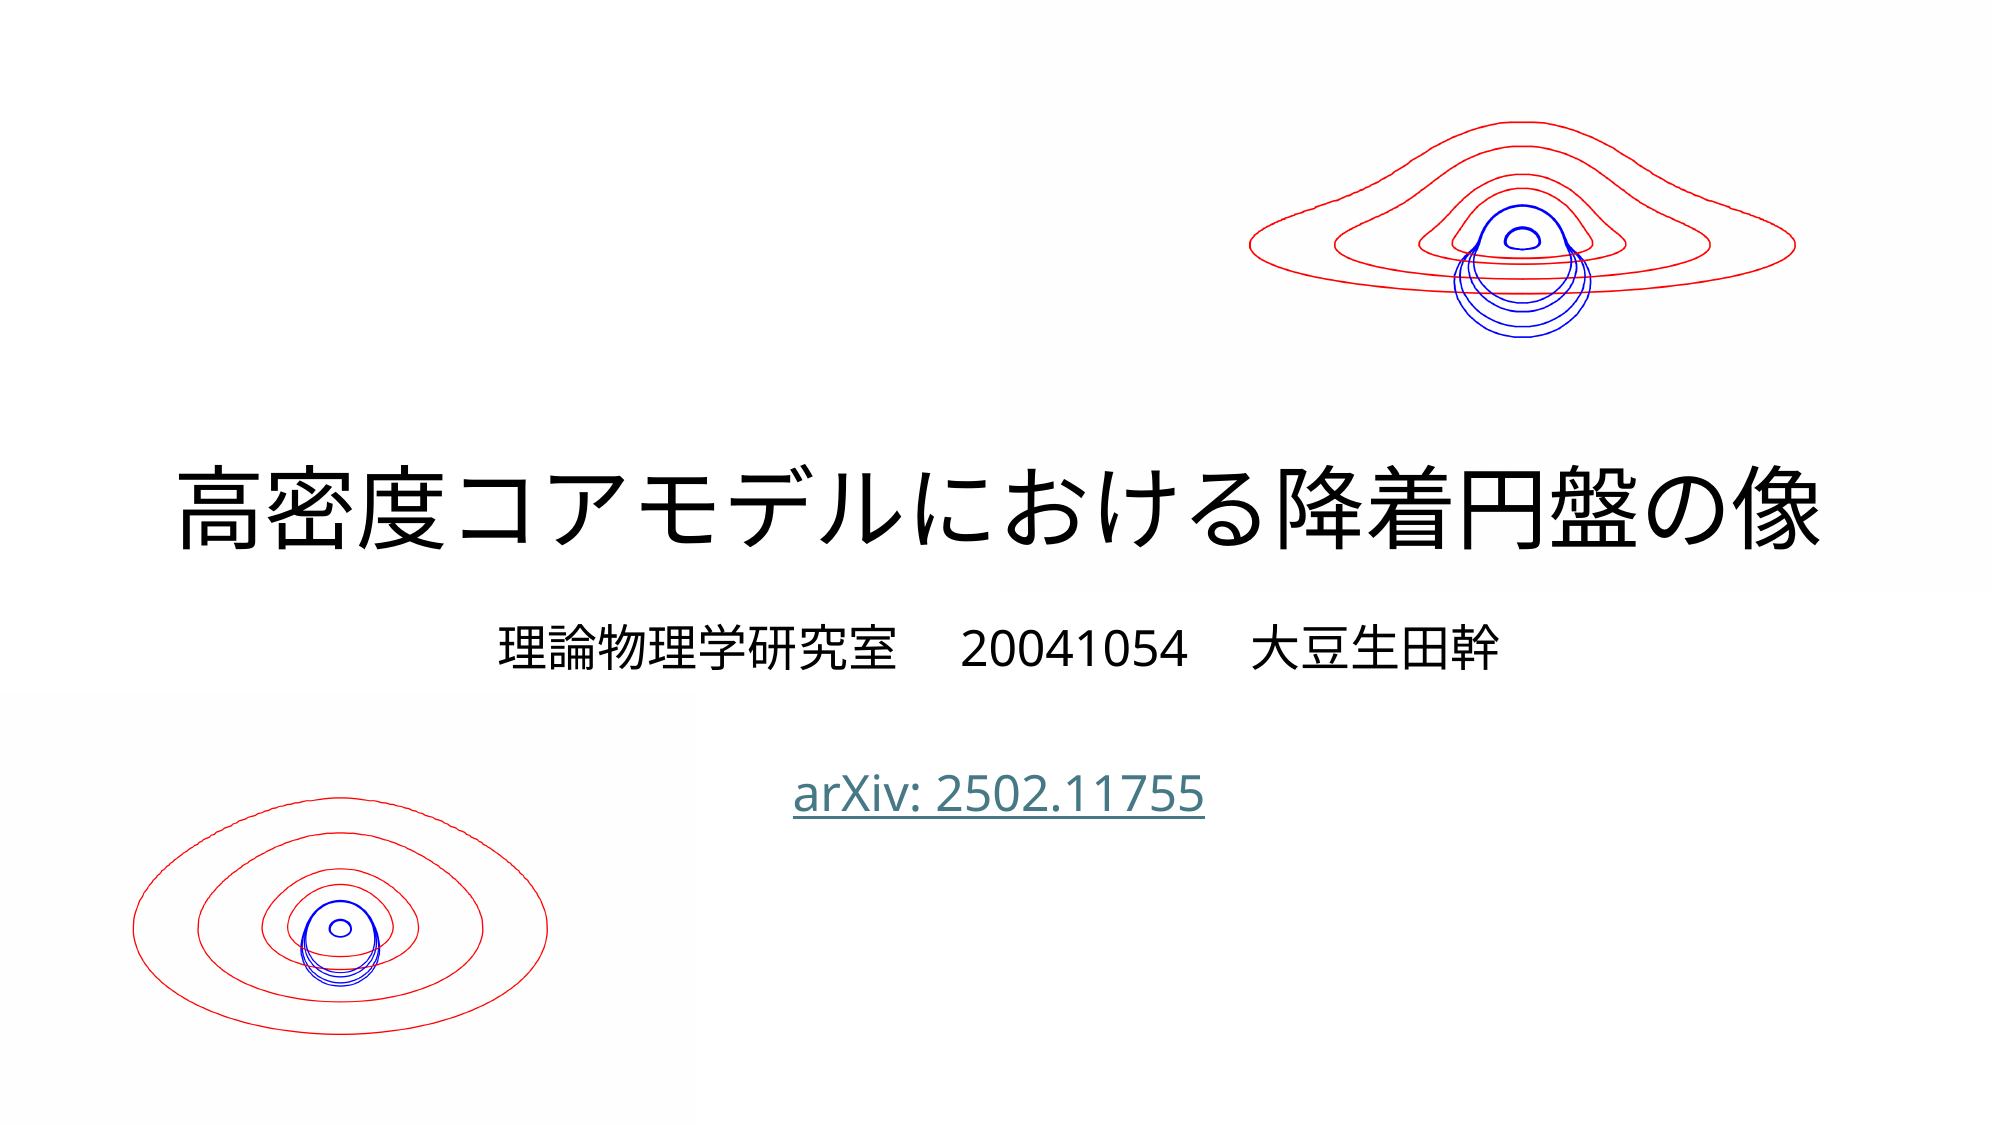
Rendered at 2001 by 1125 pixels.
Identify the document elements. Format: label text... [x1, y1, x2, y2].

picture [998, 0, 1993, 594]
title 高密度コアモデルにおける降着円盤の像 [117, 411, 998, 570]
picture [0, 692, 698, 1125]
subtitle 理論物理学研究室 20041054 大豆生田幹 arXiv: 2502.11755 [399, 616, 1599, 893]
